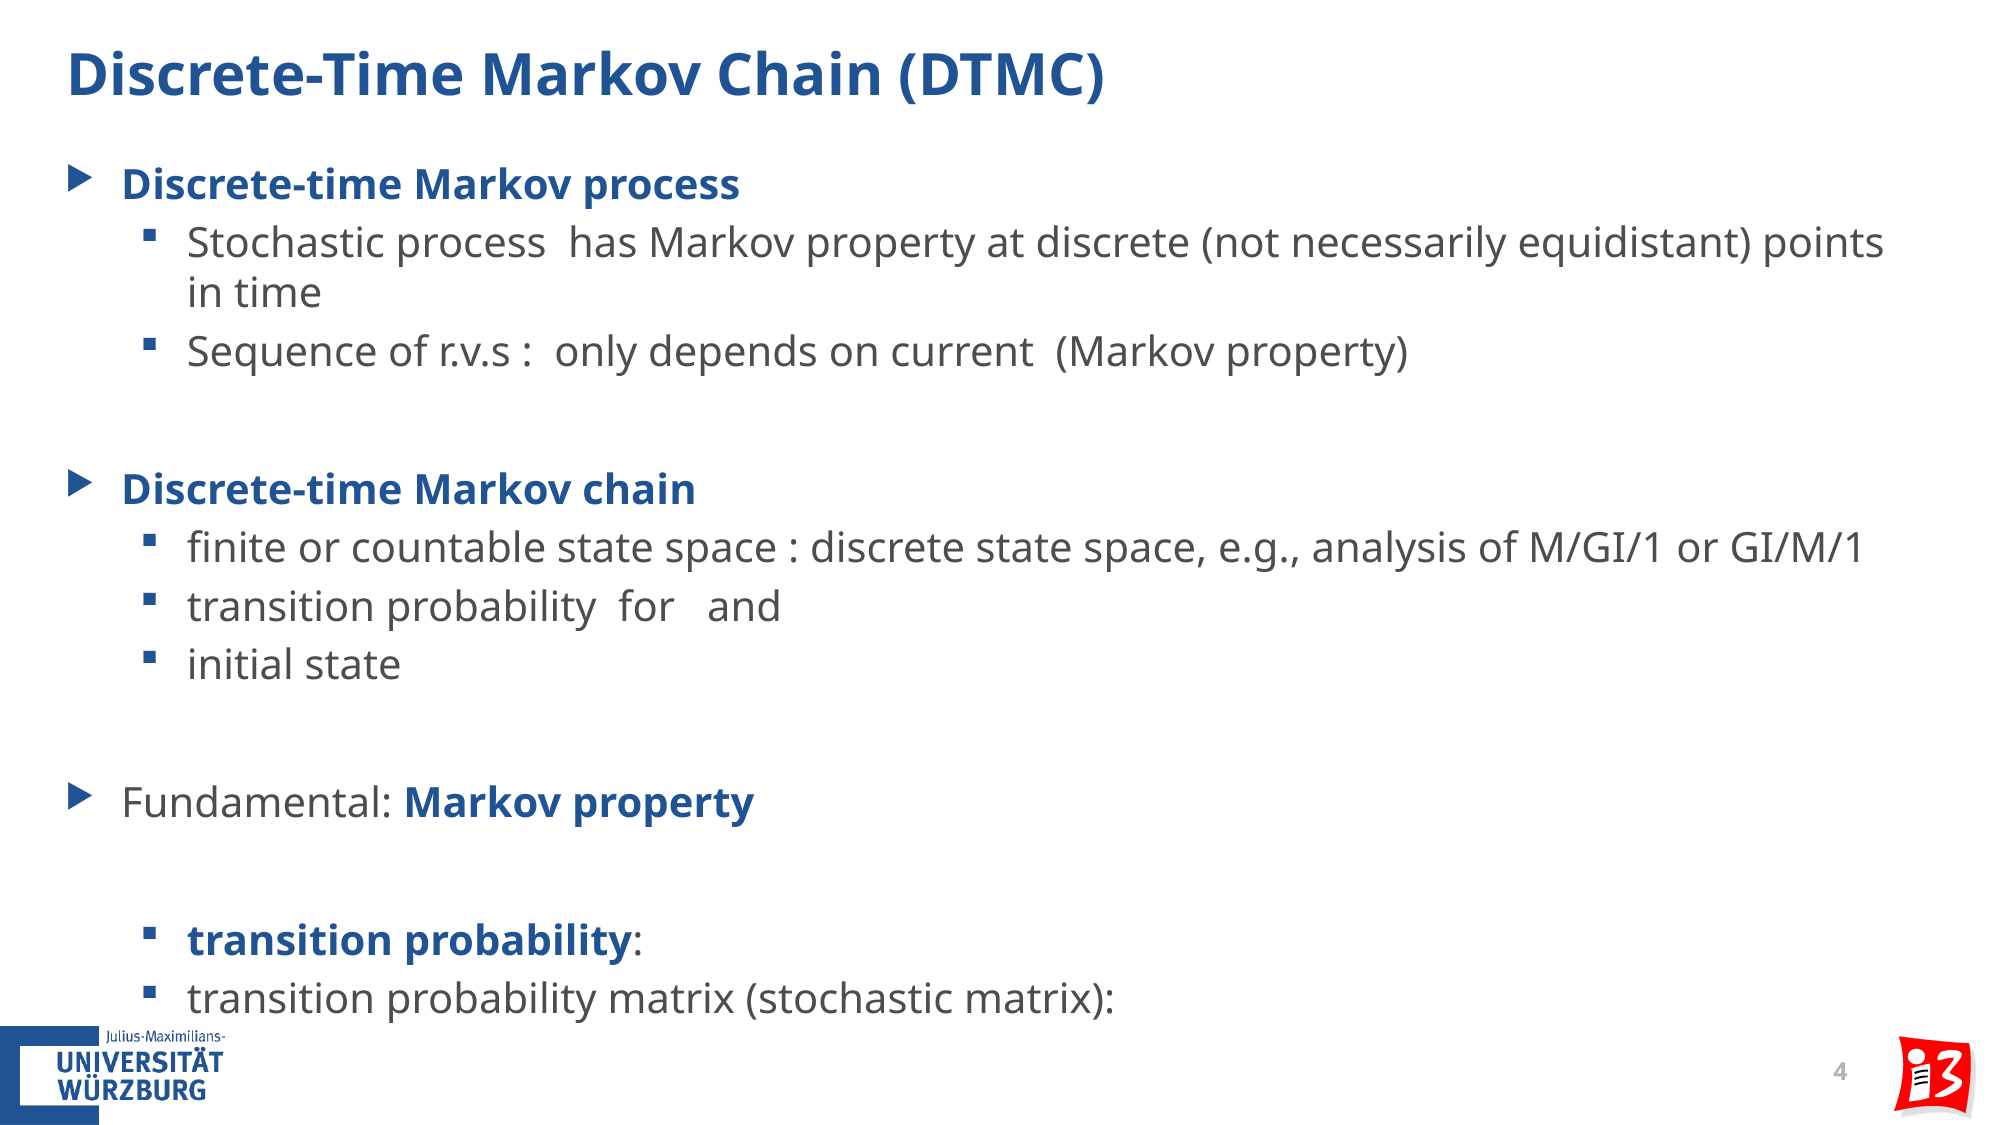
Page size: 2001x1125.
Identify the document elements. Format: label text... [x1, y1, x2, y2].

title Discrete-Time Markov Chain (DTMC) [51, 18, 1800, 126]
picture [0, 1026, 225, 1125]
slide_number 4 [1412, 1042, 1863, 1103]
